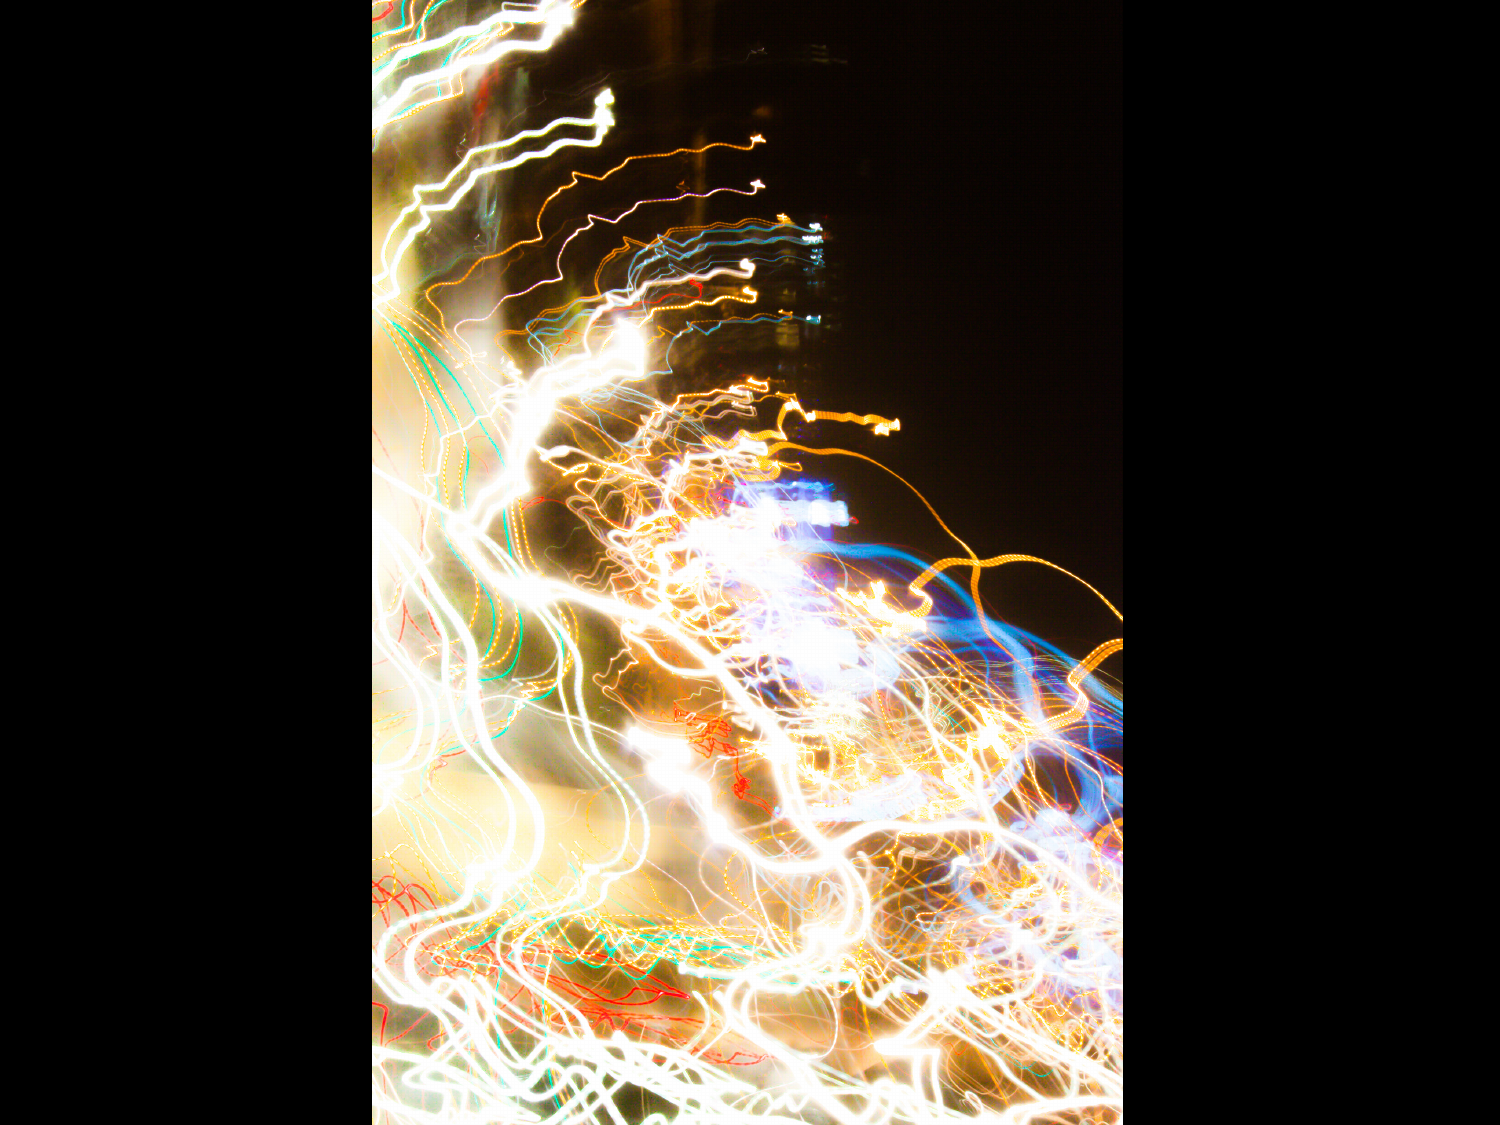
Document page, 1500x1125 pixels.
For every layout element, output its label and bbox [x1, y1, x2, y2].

picture [372, 0, 1124, 1125]
